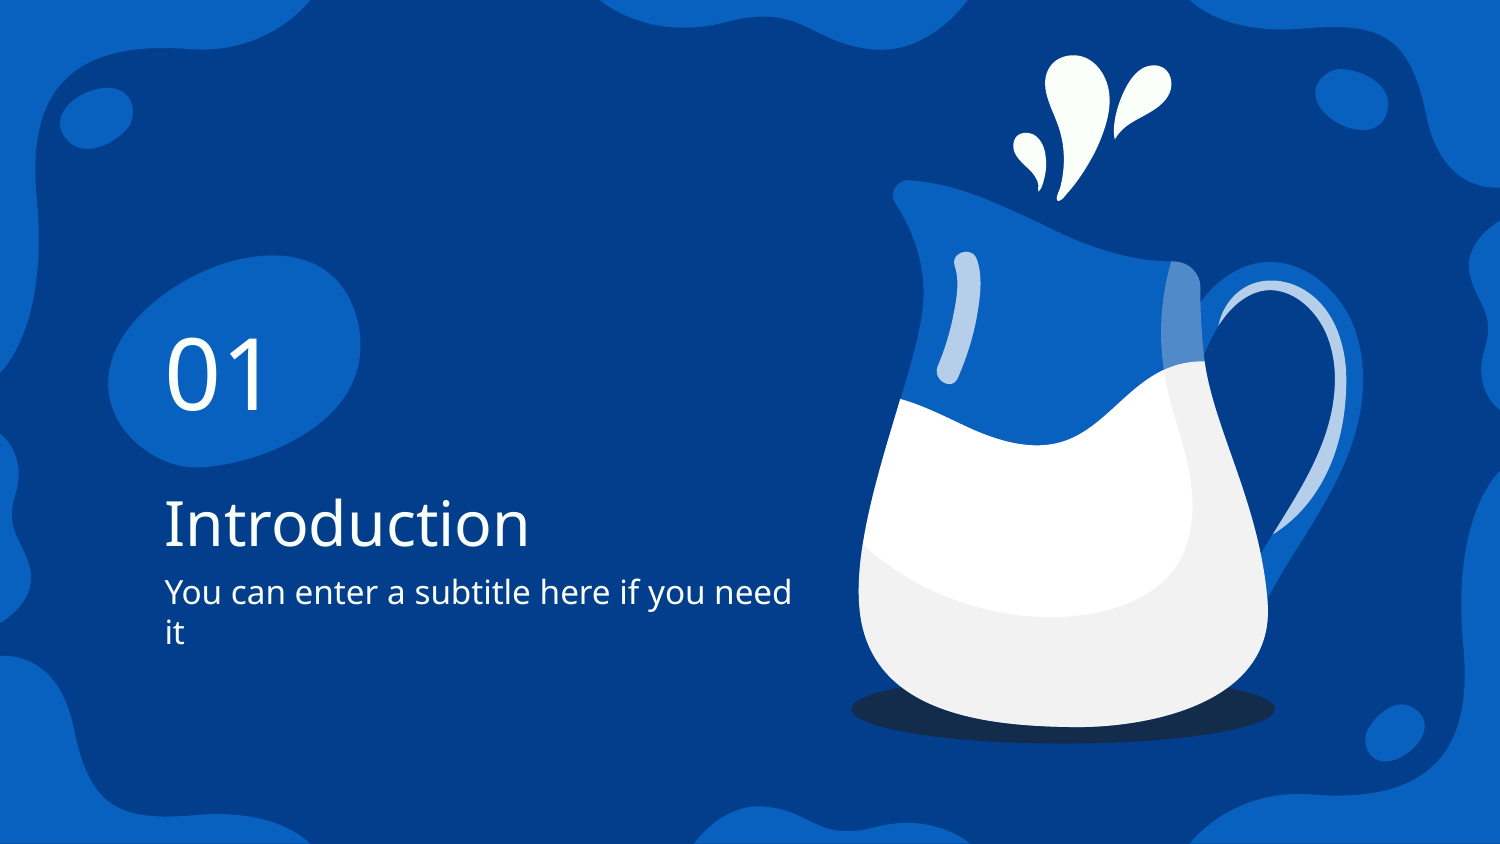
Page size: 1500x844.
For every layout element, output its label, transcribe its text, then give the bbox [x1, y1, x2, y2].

list You can enter a subtitle here if you need it [149, 556, 814, 618]
text_box [163, 255, 361, 413]
text_box [108, 306, 331, 468]
text_box [938, 737, 1188, 744]
title Introduction [149, 469, 611, 556]
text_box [842, 54, 1369, 728]
title 01 [149, 295, 332, 414]
